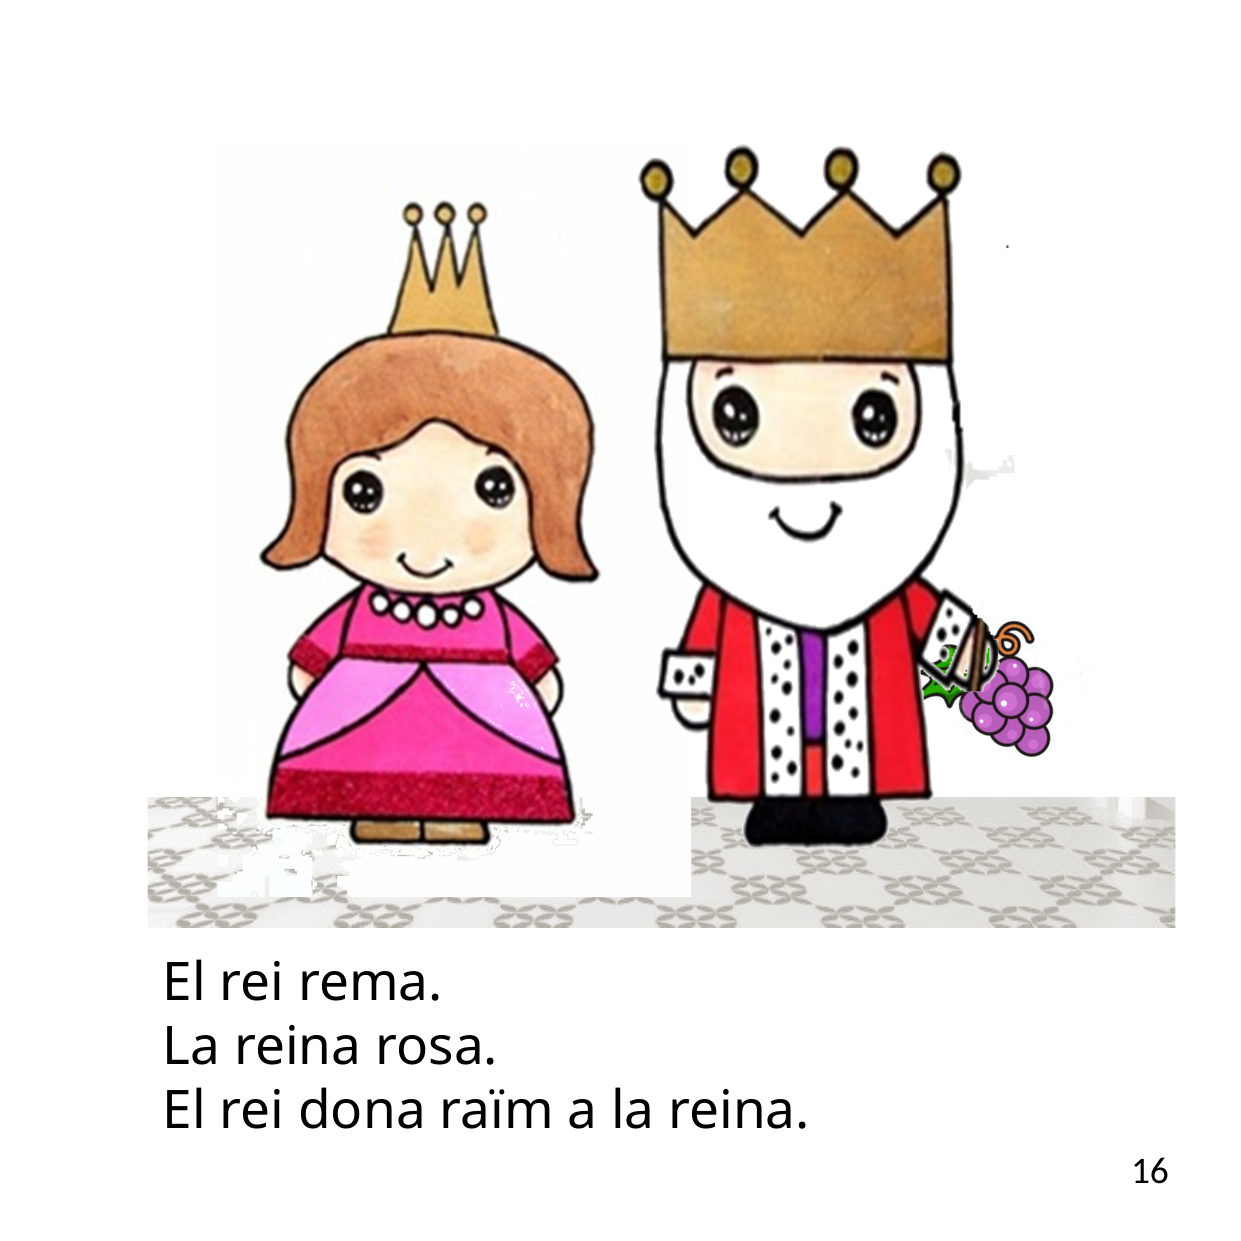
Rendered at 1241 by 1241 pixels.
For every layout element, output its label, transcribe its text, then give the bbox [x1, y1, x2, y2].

text_box 16 [1116, 1138, 1188, 1199]
title El rei rema. La reina rosa. El rei dona raïm a la reina. [147, 939, 928, 1147]
picture [147, 135, 1176, 928]
